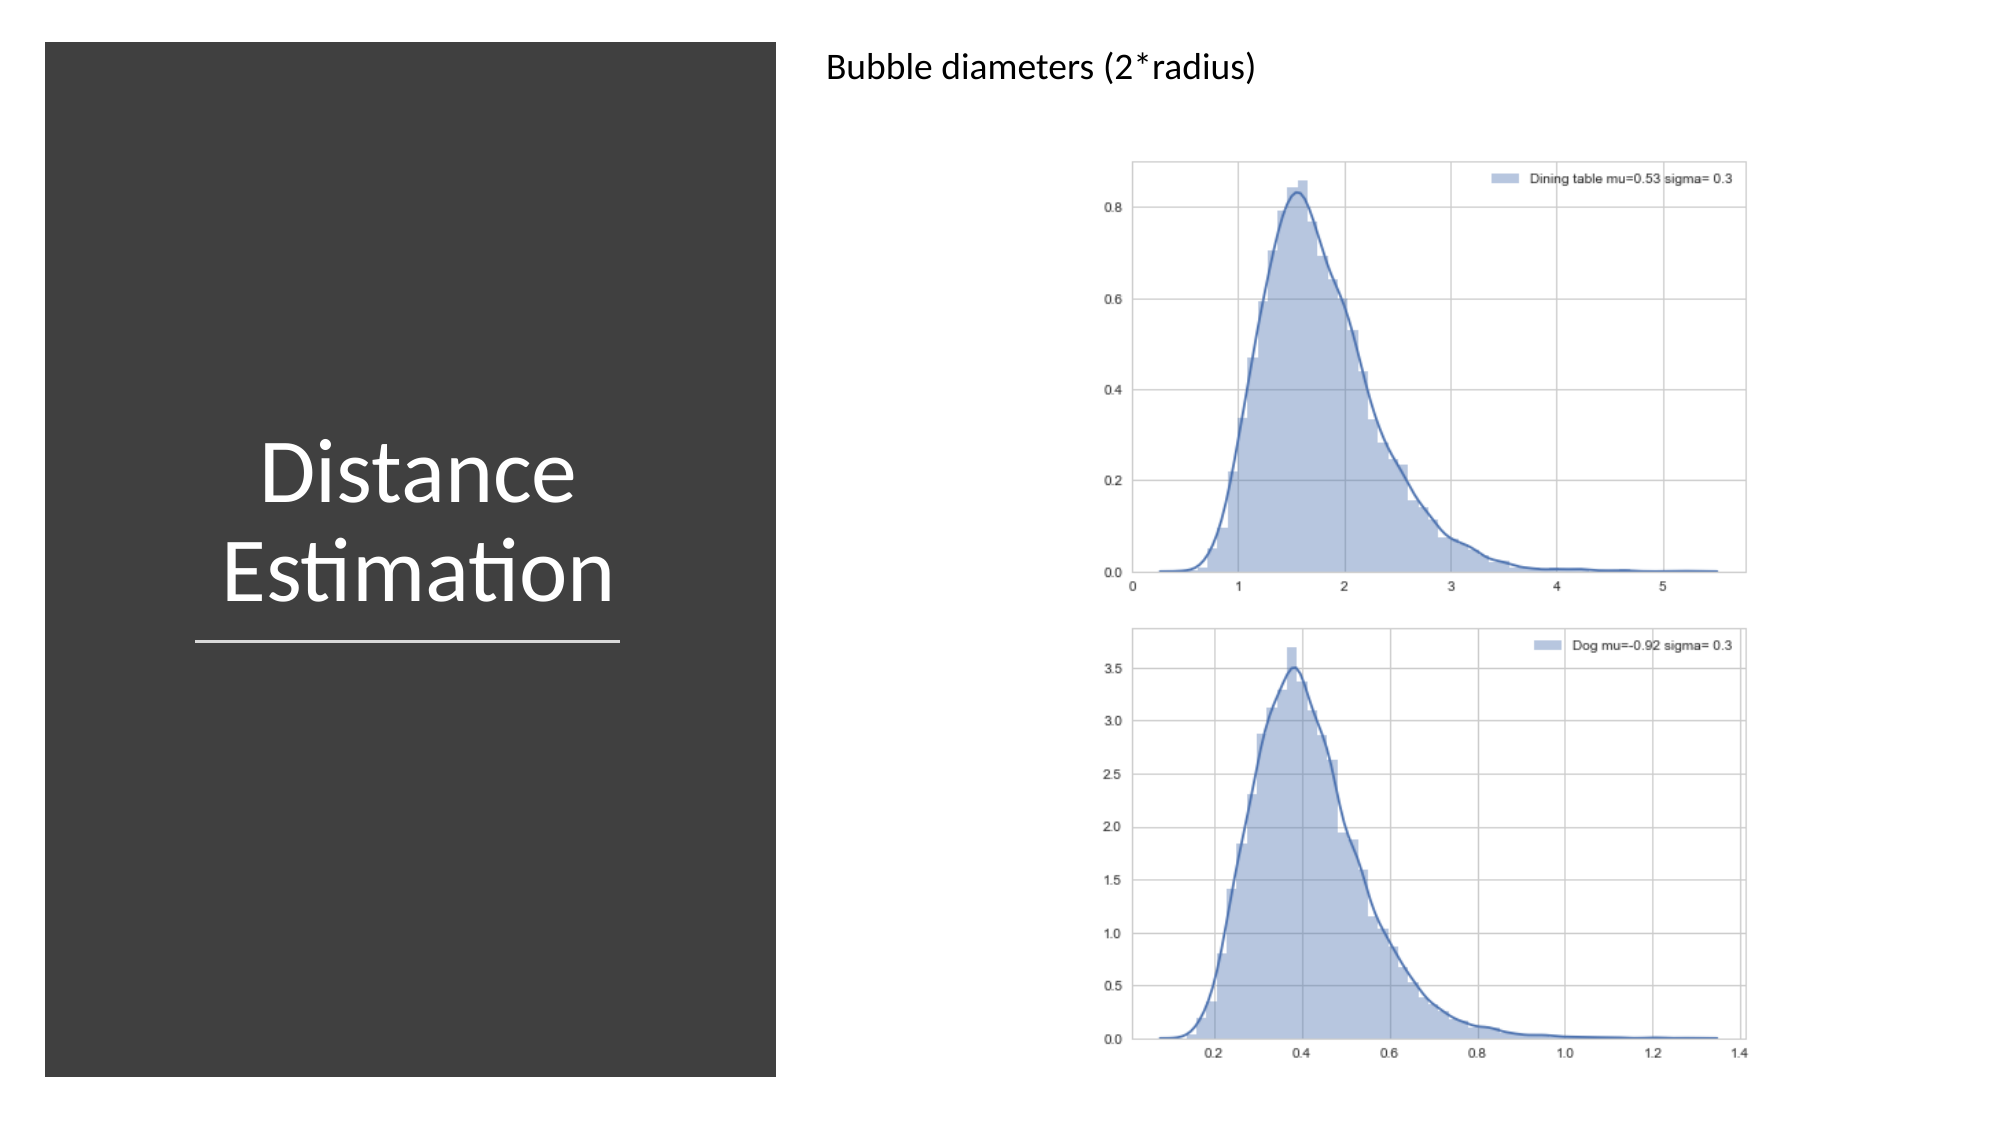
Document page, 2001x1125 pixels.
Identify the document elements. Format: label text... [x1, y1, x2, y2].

text_box Bubble diameters (2*radius) [811, 34, 1272, 94]
text_box [54, 52, 767, 1067]
text_box Distance Estimation [82, 149, 756, 629]
picture [1095, 149, 1769, 1073]
